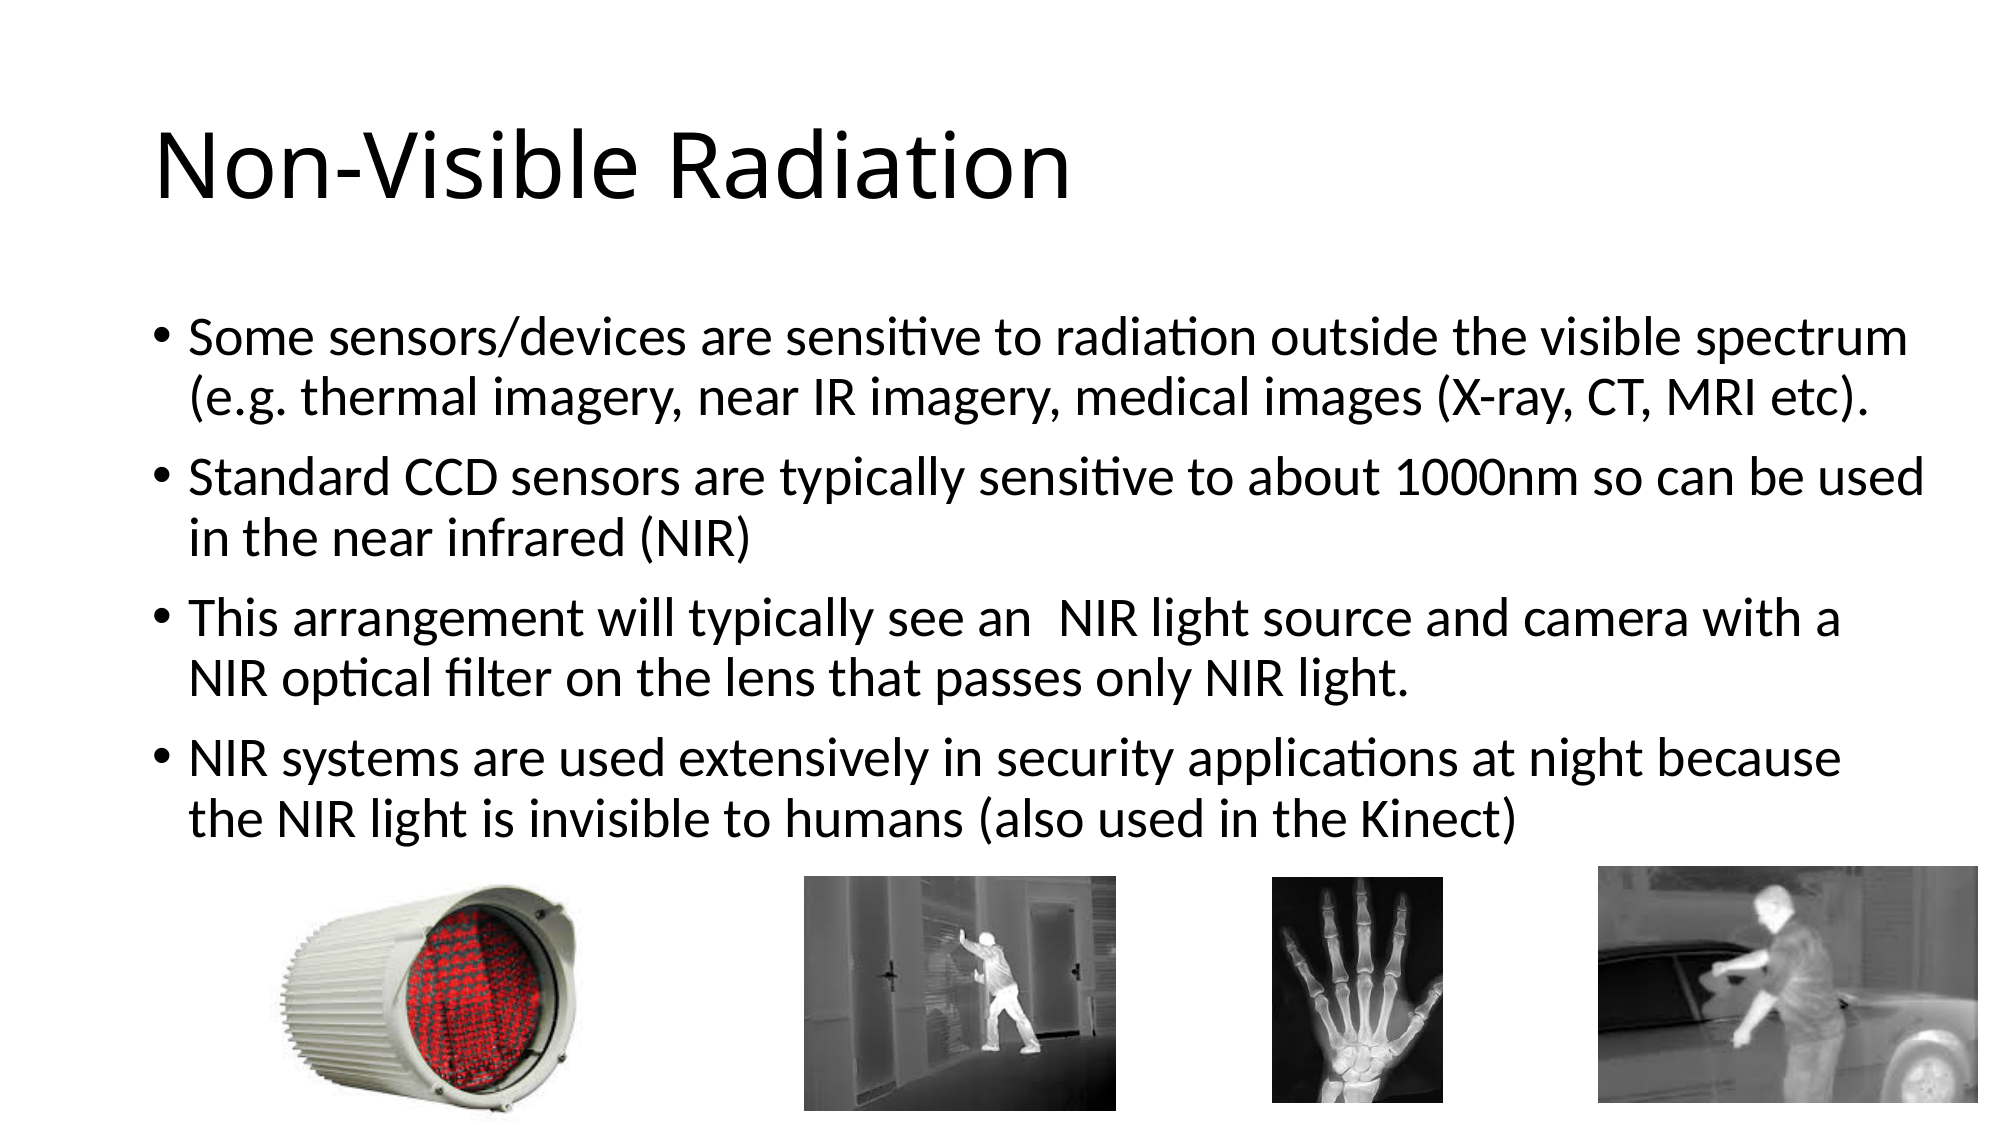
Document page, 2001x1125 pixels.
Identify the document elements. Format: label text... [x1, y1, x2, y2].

list Some sensors/devices are sensitive to radiation outside the visible spectrum (e.g. thermal imagery, near IR imagery, medical images (X-ray, CT, MRI etc). Standard CCD sensors are typically sensitive to about 1000nm so can be used in the near infrared (NIR) This arrangement will typically see an NIR light source and camera with a NIR optical filter on the lens that passes only NIR light. NIR systems are used extensively in security applications at night because the NIR light is invisible to humans (also used in the Kinect) [137, 299, 1943, 885]
title Non-Visible Radiation [137, 59, 1863, 278]
picture [804, 876, 1116, 1111]
picture [1272, 877, 1443, 1103]
picture [182, 871, 669, 1125]
picture [1598, 866, 1978, 1103]
